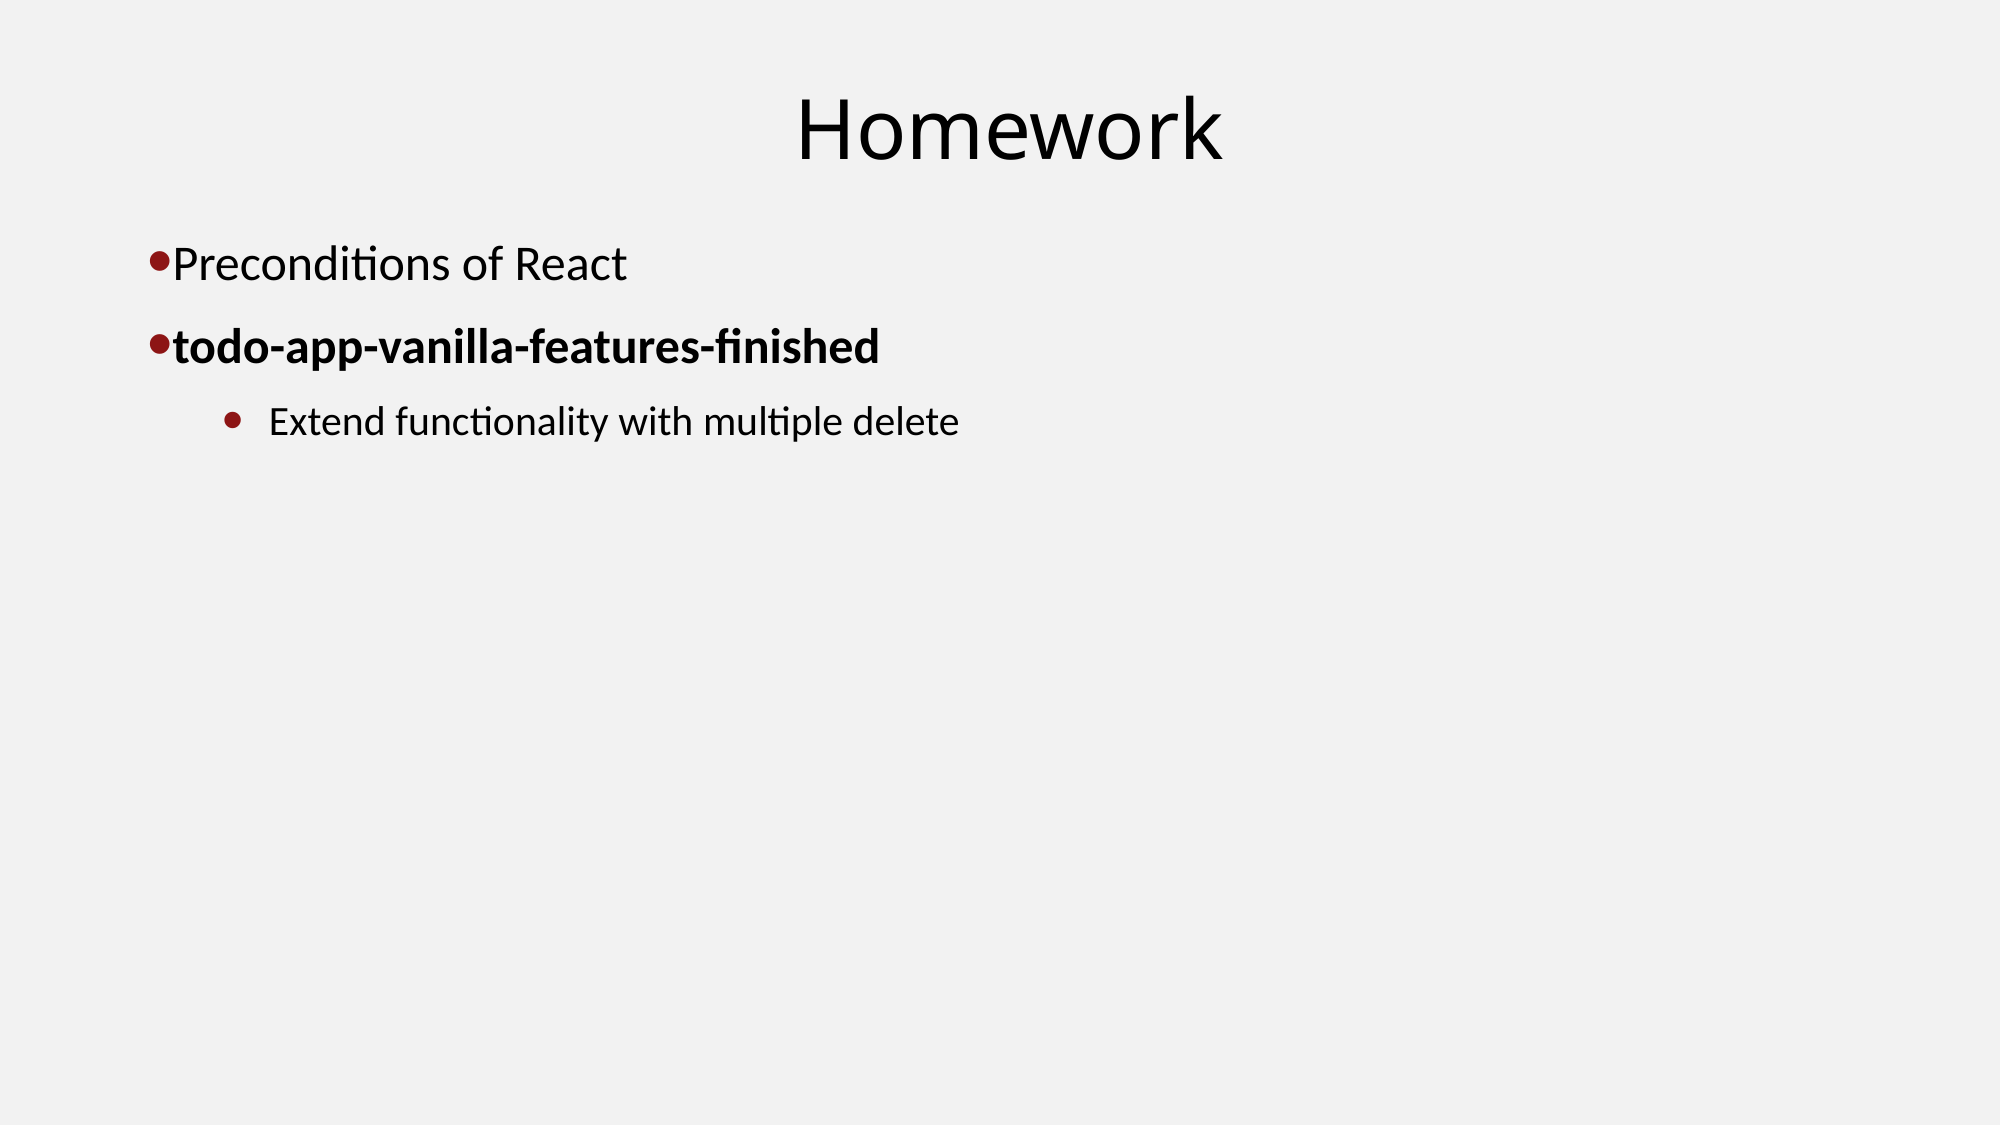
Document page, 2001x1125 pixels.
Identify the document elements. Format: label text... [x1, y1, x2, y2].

list Preconditions of React todo-app-vanilla-features-finished Extend functionality with multiple delete [131, 223, 1887, 963]
title Homework [131, 47, 1887, 206]
